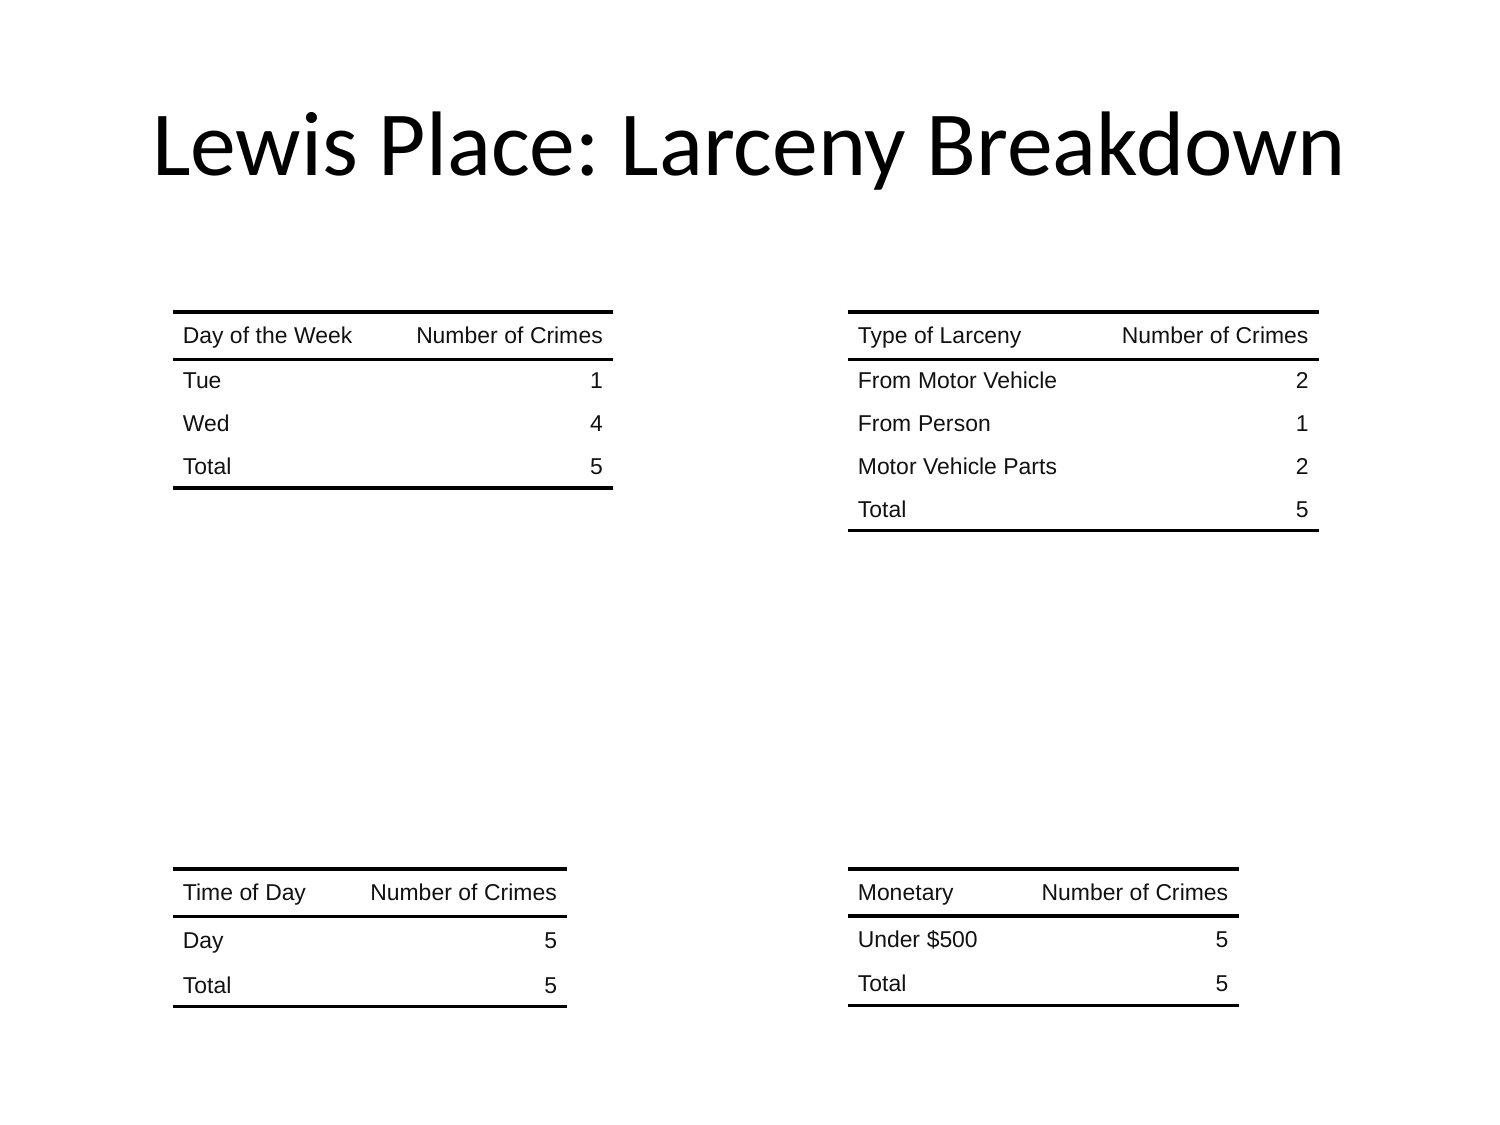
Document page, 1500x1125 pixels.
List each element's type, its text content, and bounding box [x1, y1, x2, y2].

table_header Time of Day [173, 871, 339, 915]
table_header Monetary [848, 871, 1010, 914]
table_cell Total [173, 964, 339, 1005]
table_header Type of Larceny [848, 314, 1090, 358]
table_header Number of Crimes [1090, 314, 1319, 358]
title Lewis Place: Larceny Breakdown [75, 45, 1425, 233]
table_cell From Person [848, 402, 1090, 445]
table_cell Under $500 [848, 918, 1010, 963]
table_cell Motor Vehicle Parts [848, 445, 1090, 488]
table_cell 4 [385, 402, 613, 445]
table_cell Wed [173, 402, 385, 445]
table_cell 2 [1090, 445, 1319, 488]
table_cell Total [848, 963, 1010, 1004]
table_cell Total [173, 445, 385, 486]
table_cell 5 [1090, 488, 1319, 529]
table_cell Tue [173, 361, 385, 402]
table_cell Day [173, 918, 339, 964]
table_cell 1 [1090, 402, 1319, 445]
table_cell 5 [1010, 918, 1239, 963]
table_cell 5 [1010, 963, 1239, 1004]
table_cell 5 [339, 964, 567, 1005]
table_header Day of the Week [173, 314, 385, 358]
table_cell 5 [385, 445, 613, 486]
table_cell 1 [385, 361, 613, 402]
table_cell 2 [1090, 361, 1319, 402]
table_cell From Motor Vehicle [848, 361, 1090, 402]
table_cell 5 [339, 918, 567, 964]
table_header Number of Crimes [385, 314, 613, 358]
table_header Number of Crimes [339, 871, 567, 915]
table_cell Total [848, 488, 1090, 529]
table_header Number of Crimes [1010, 871, 1239, 914]
